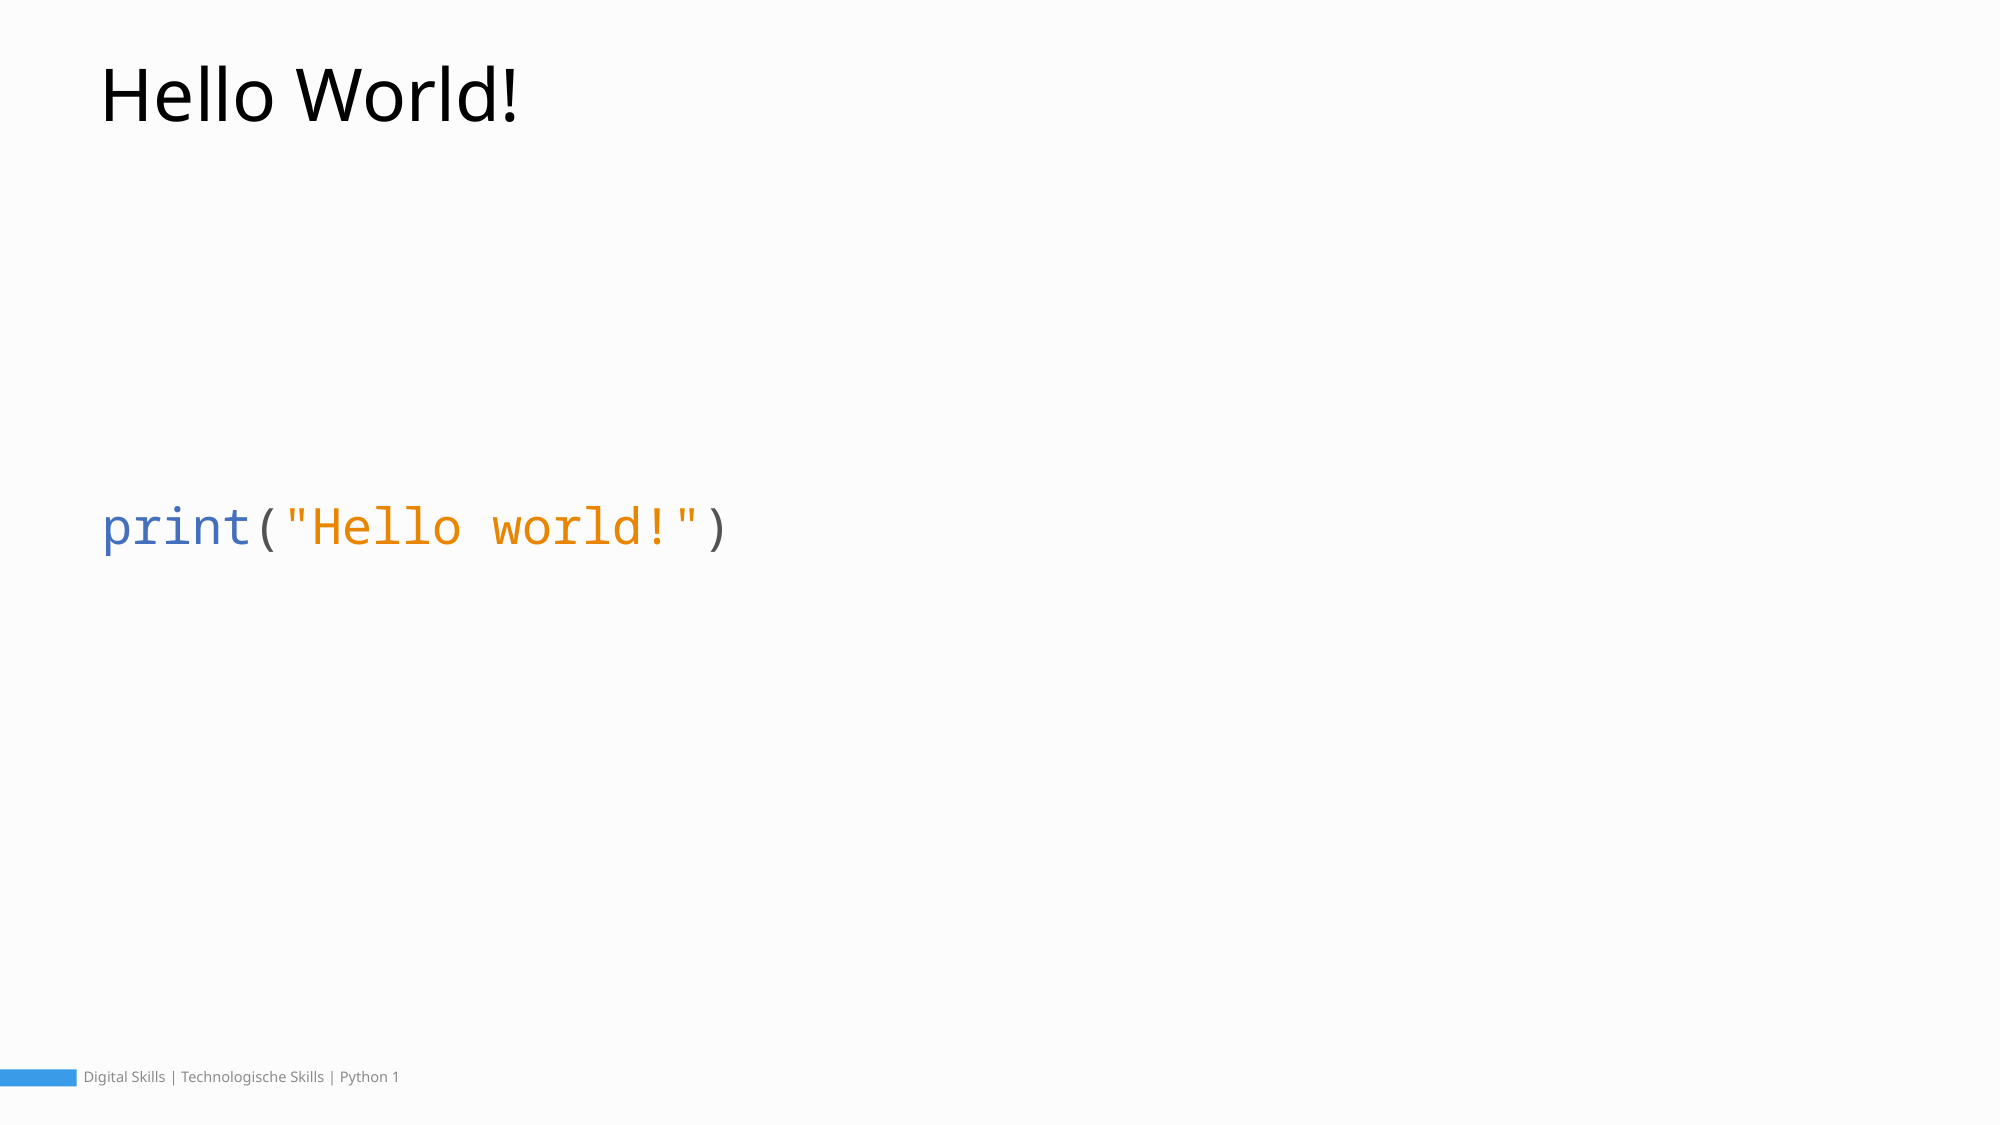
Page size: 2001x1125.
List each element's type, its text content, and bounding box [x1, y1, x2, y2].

title Hello World! [84, 64, 1810, 132]
text_box print("Hello world!") [87, 486, 748, 562]
